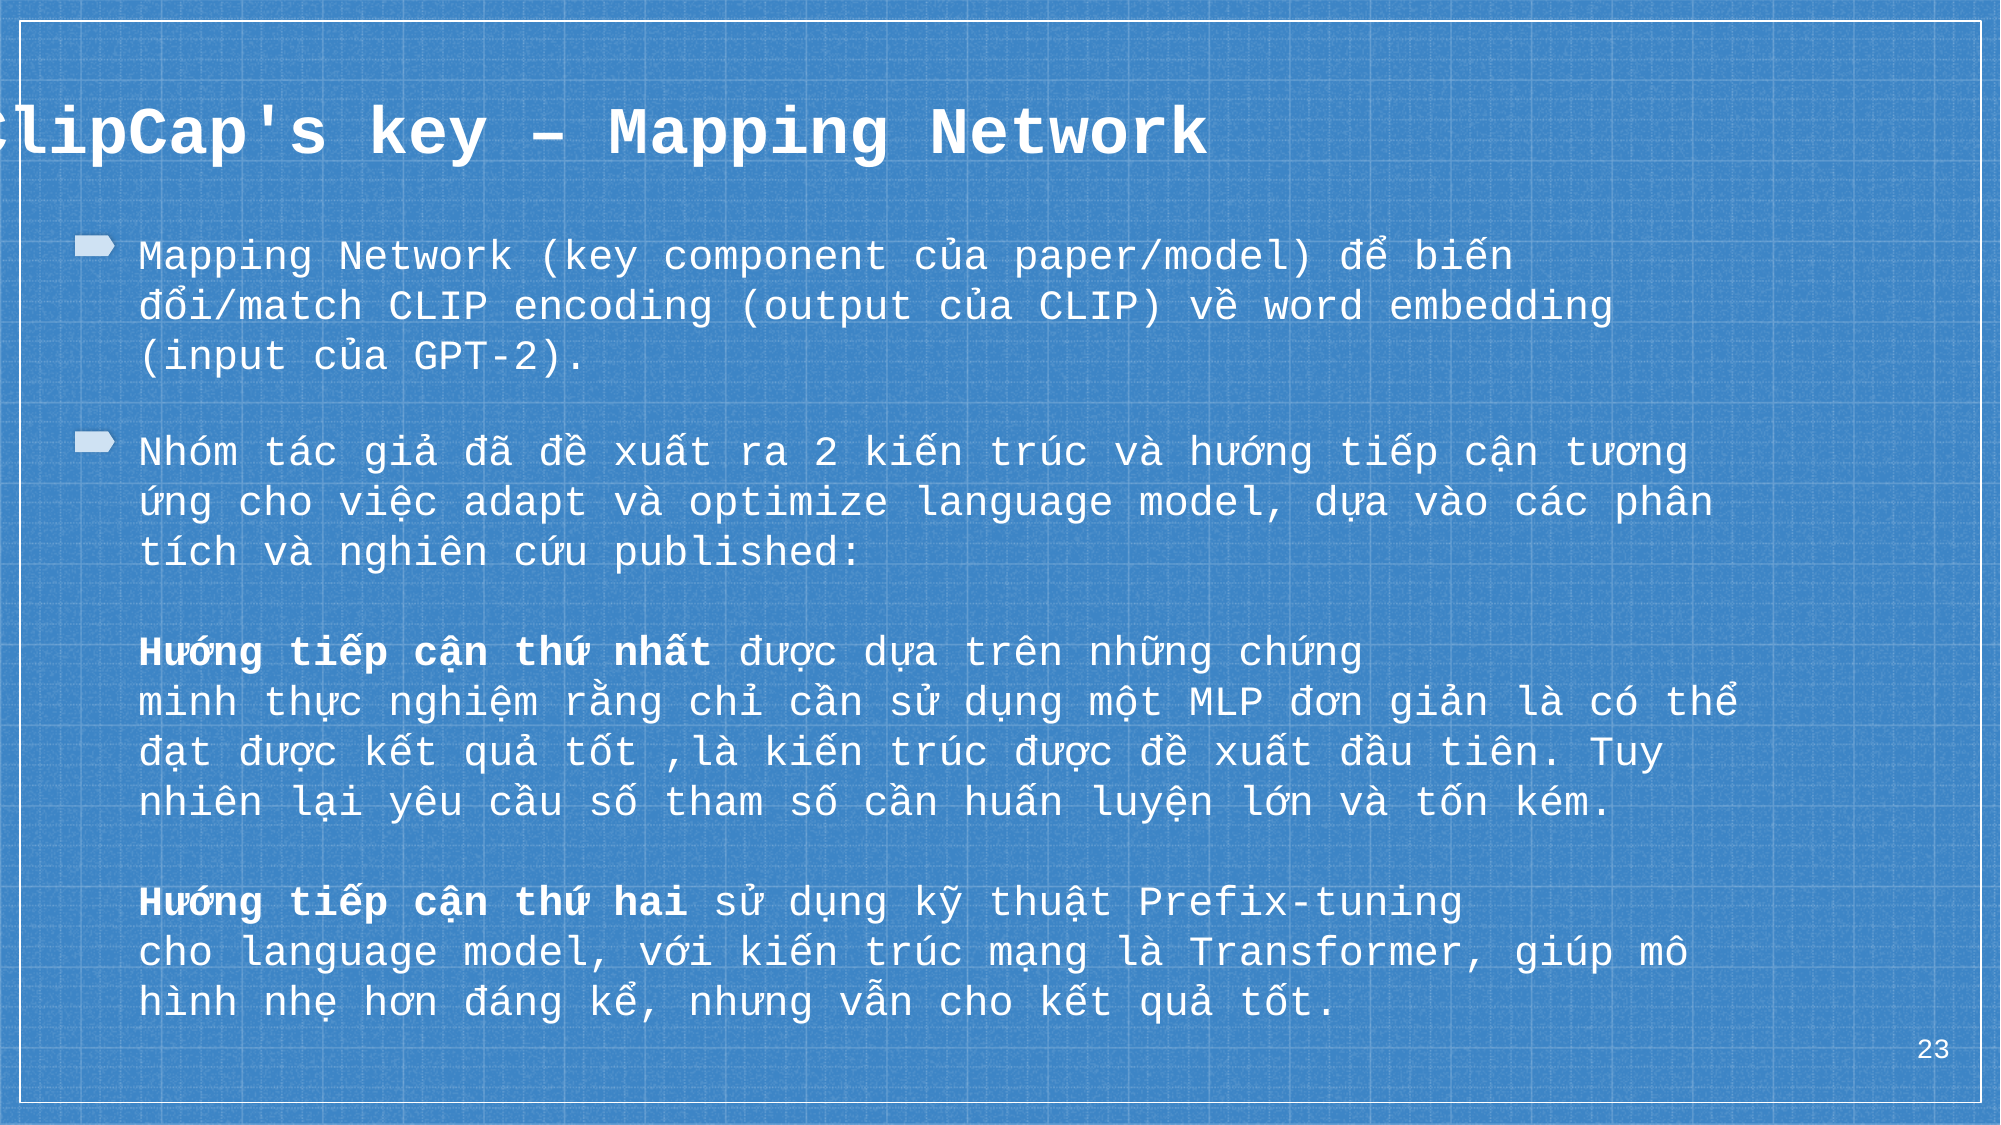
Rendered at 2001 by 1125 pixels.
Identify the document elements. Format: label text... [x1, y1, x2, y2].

slide_number 23 [1864, 1015, 1966, 1079]
picture [21, 22, 1980, 1102]
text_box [74, 220, 1759, 388]
picture [0, 0, 2000, 1125]
text_box ClipCap's key – Mapping Network [0, 79, 1224, 175]
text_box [74, 416, 1759, 1038]
